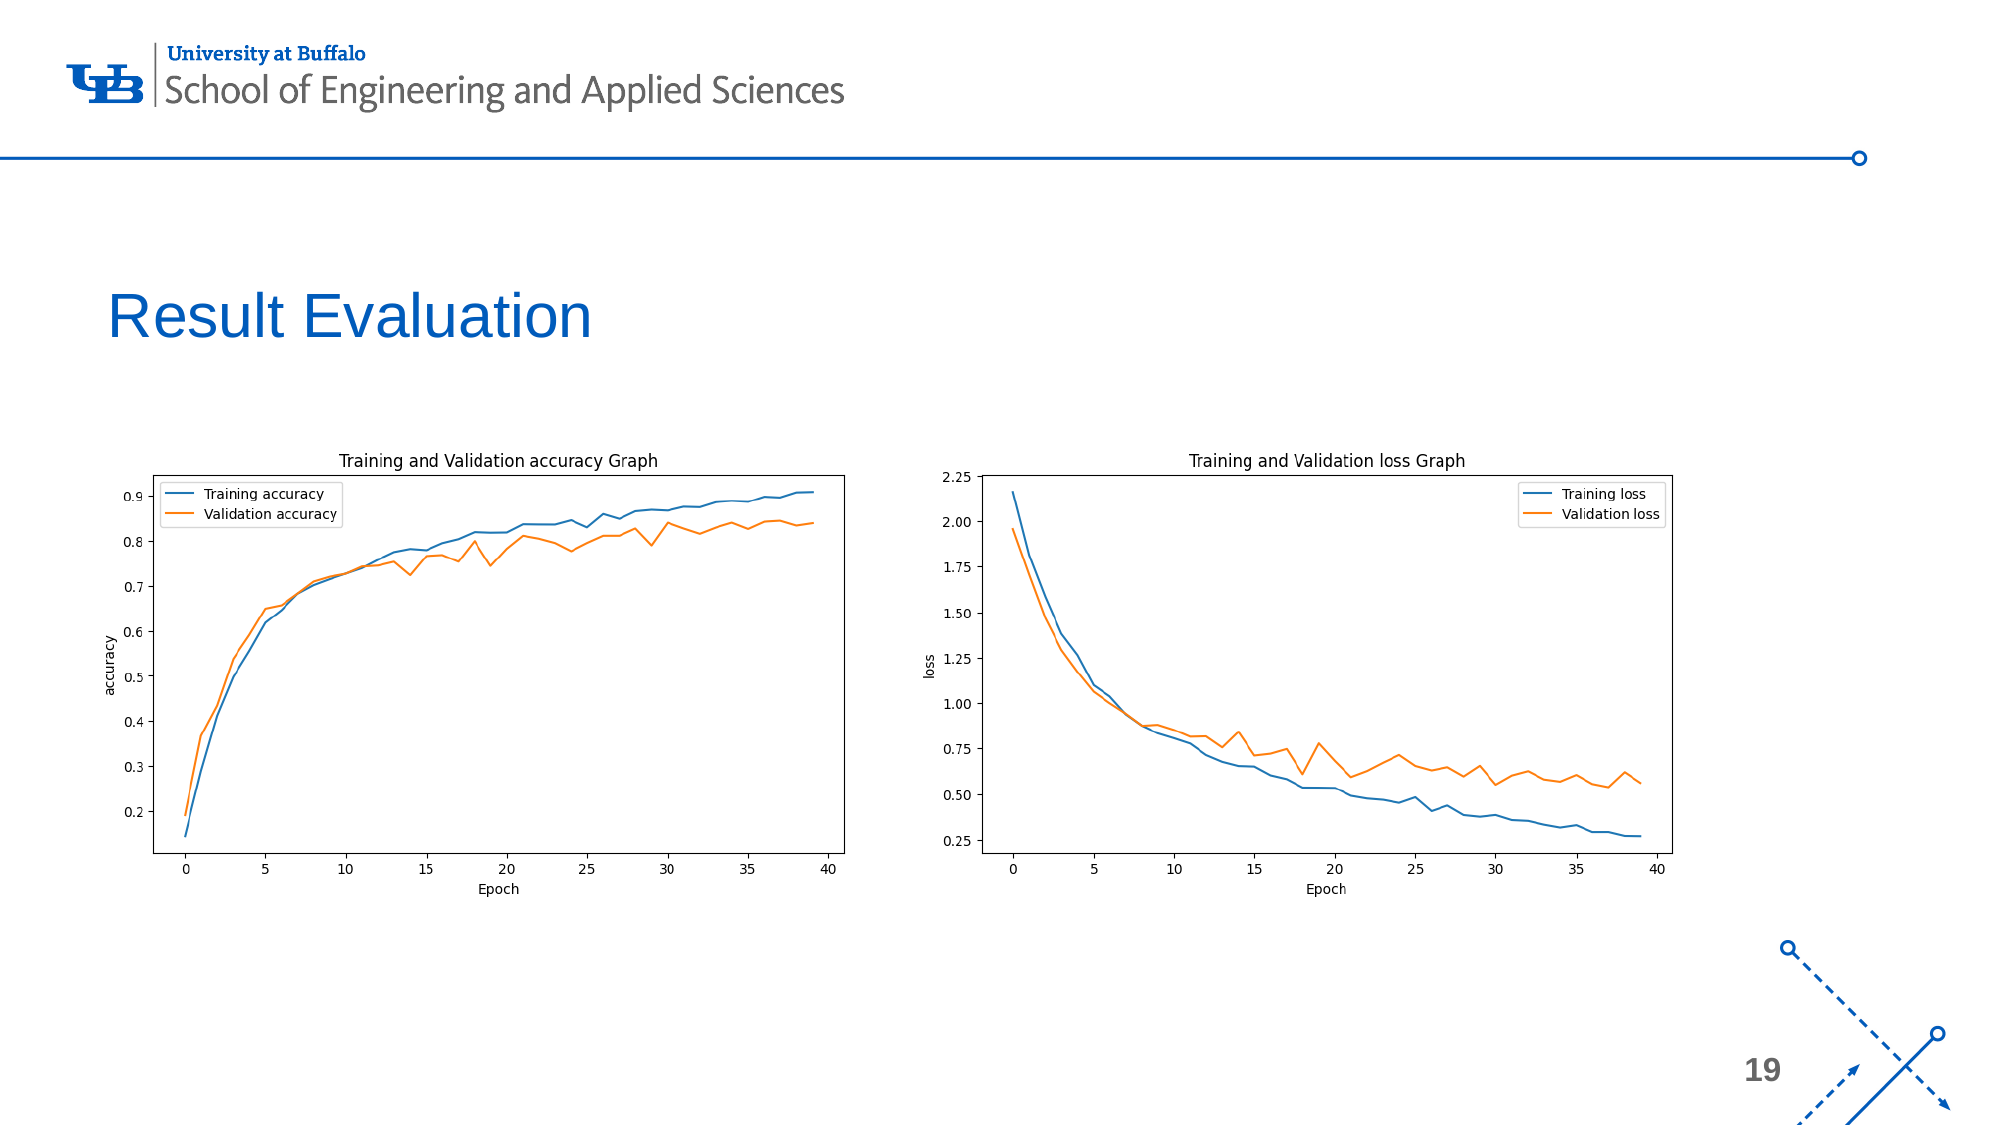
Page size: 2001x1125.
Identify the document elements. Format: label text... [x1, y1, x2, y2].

picture [0, 0, 2000, 1125]
title Result Evaluation [93, 216, 1818, 359]
